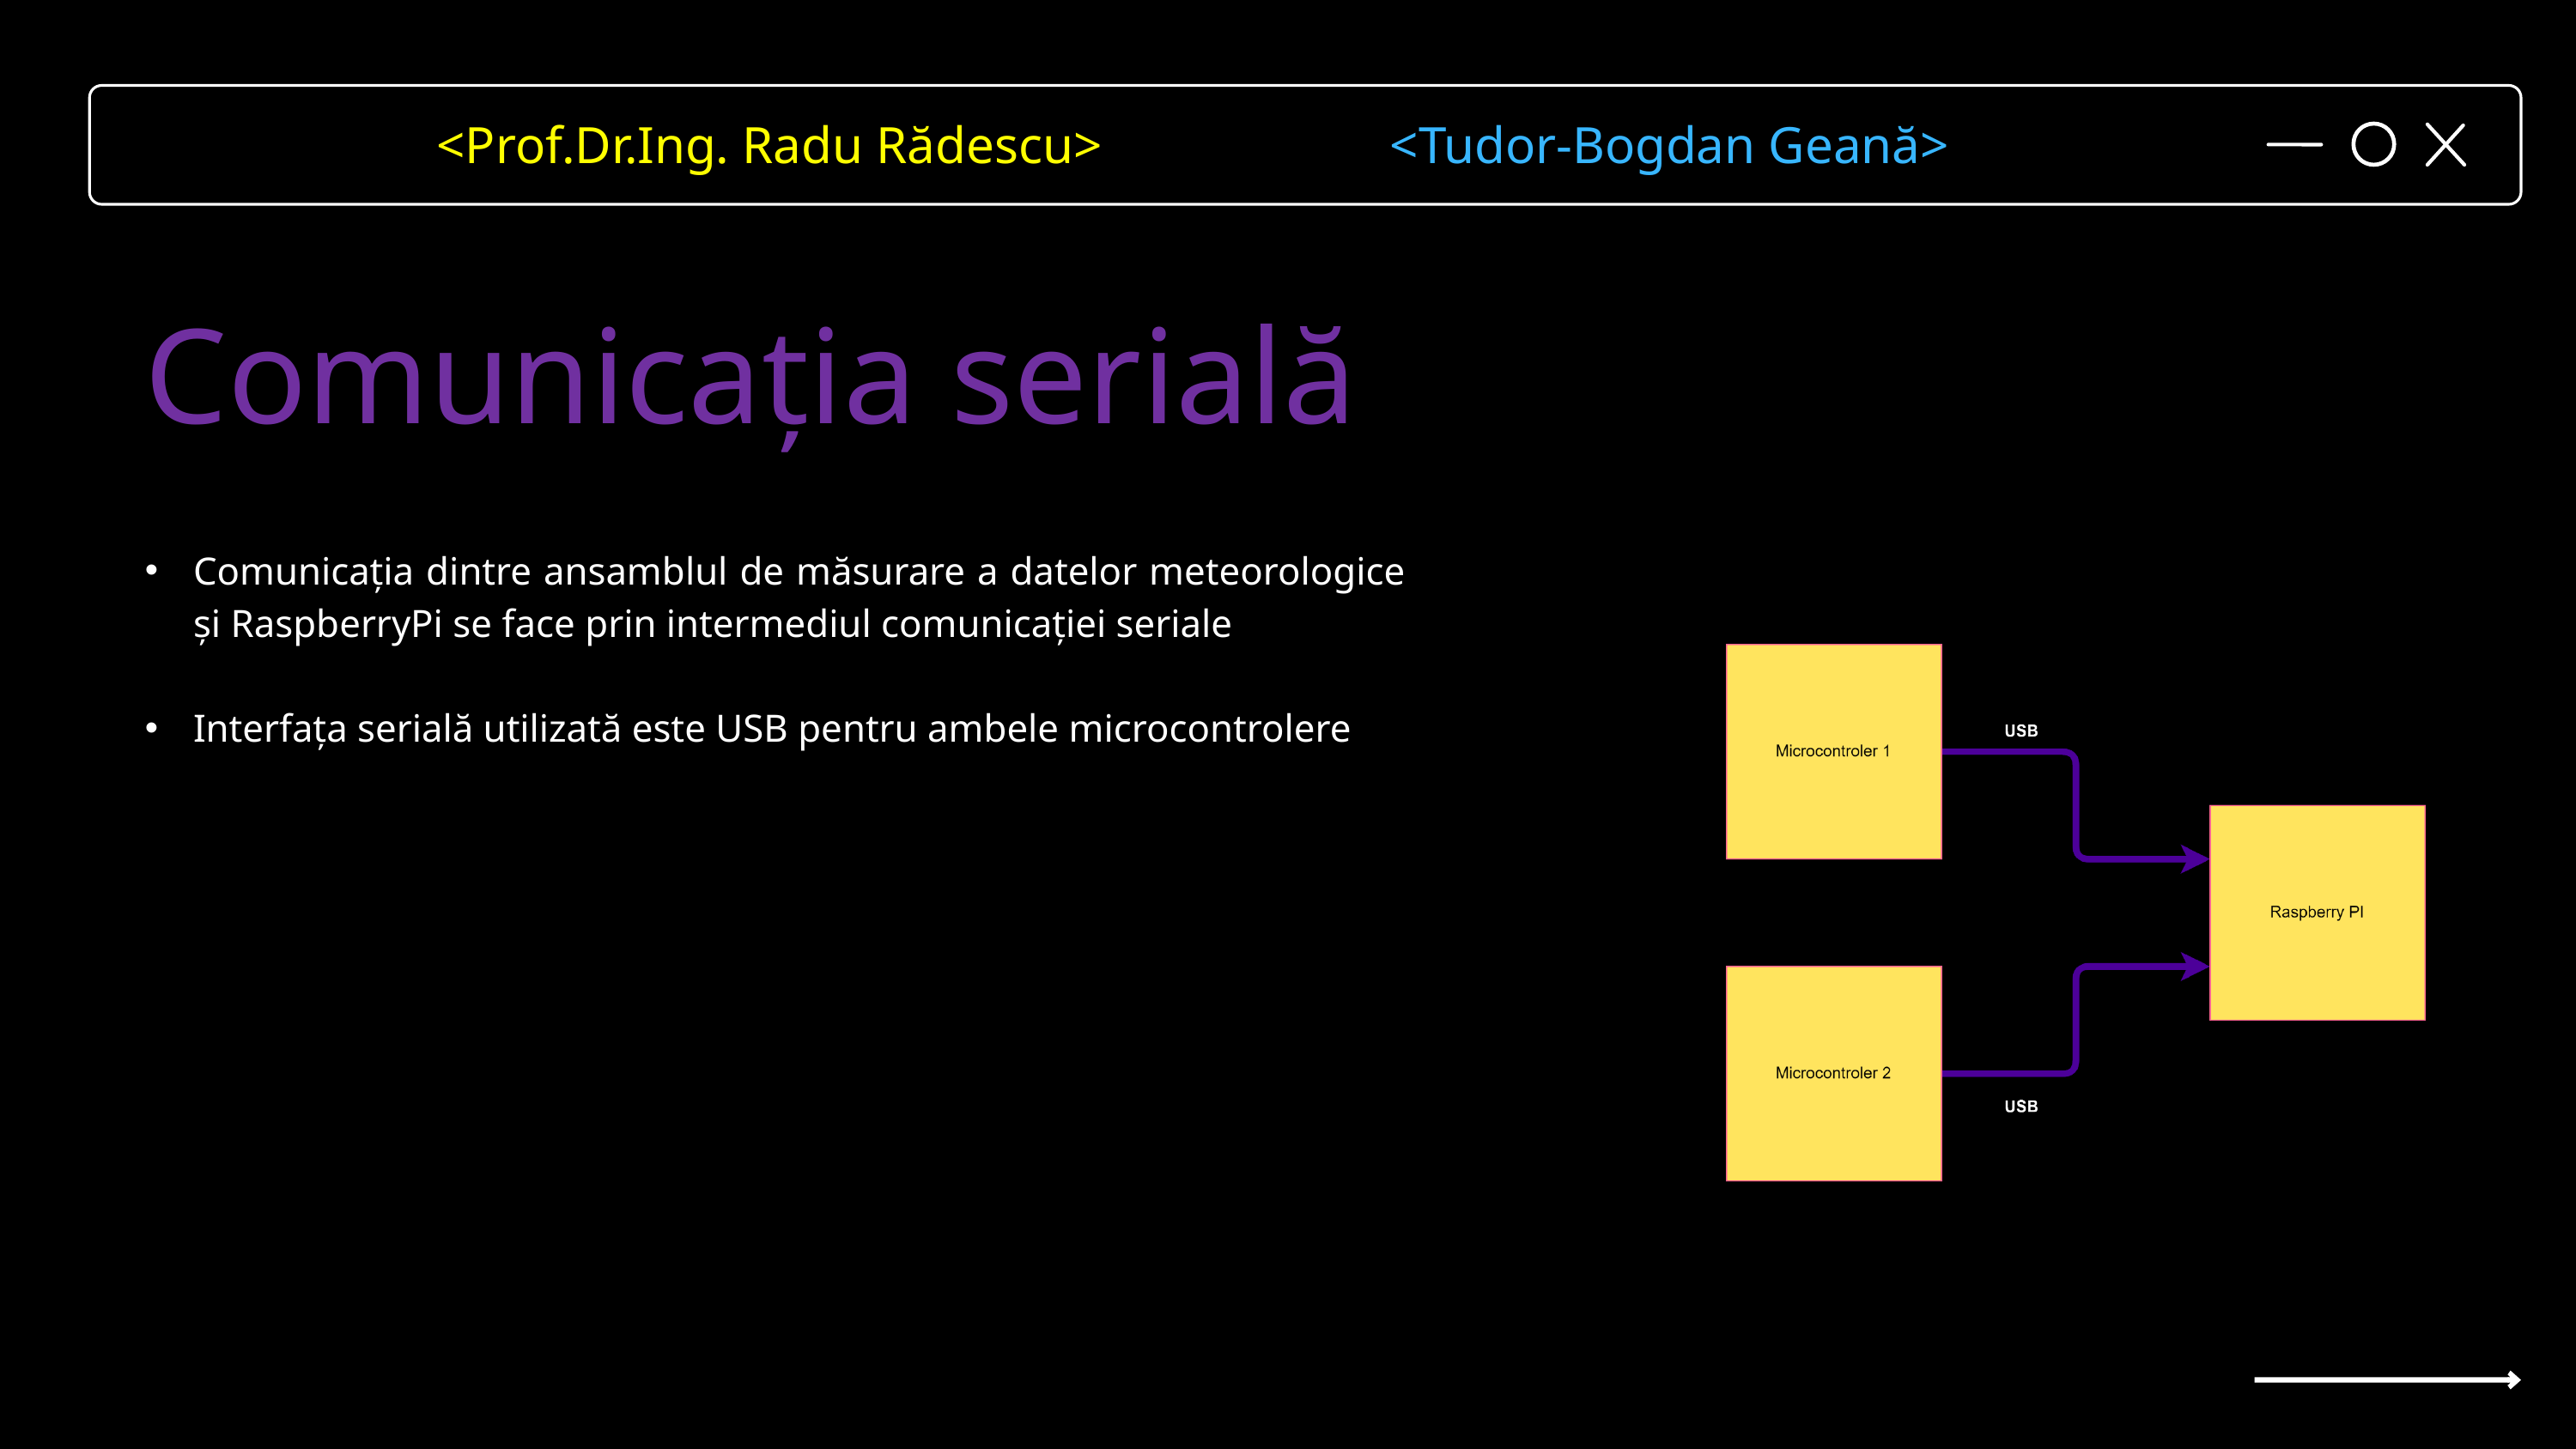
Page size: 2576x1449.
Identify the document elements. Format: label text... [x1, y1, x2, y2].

picture [1712, 629, 2440, 1196]
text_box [88, 85, 2522, 205]
text_box Comunicația serială [144, 266, 2576, 451]
text_box Comunicația dintre ansamblul de măsurare a datelor meteorologice și RaspberryPi se face prin intermediul comunicației seriale Interfața serială utilizată este USB pentru ambele microcontrolere [144, 539, 1406, 803]
text_box [2254, 1373, 2521, 1386]
